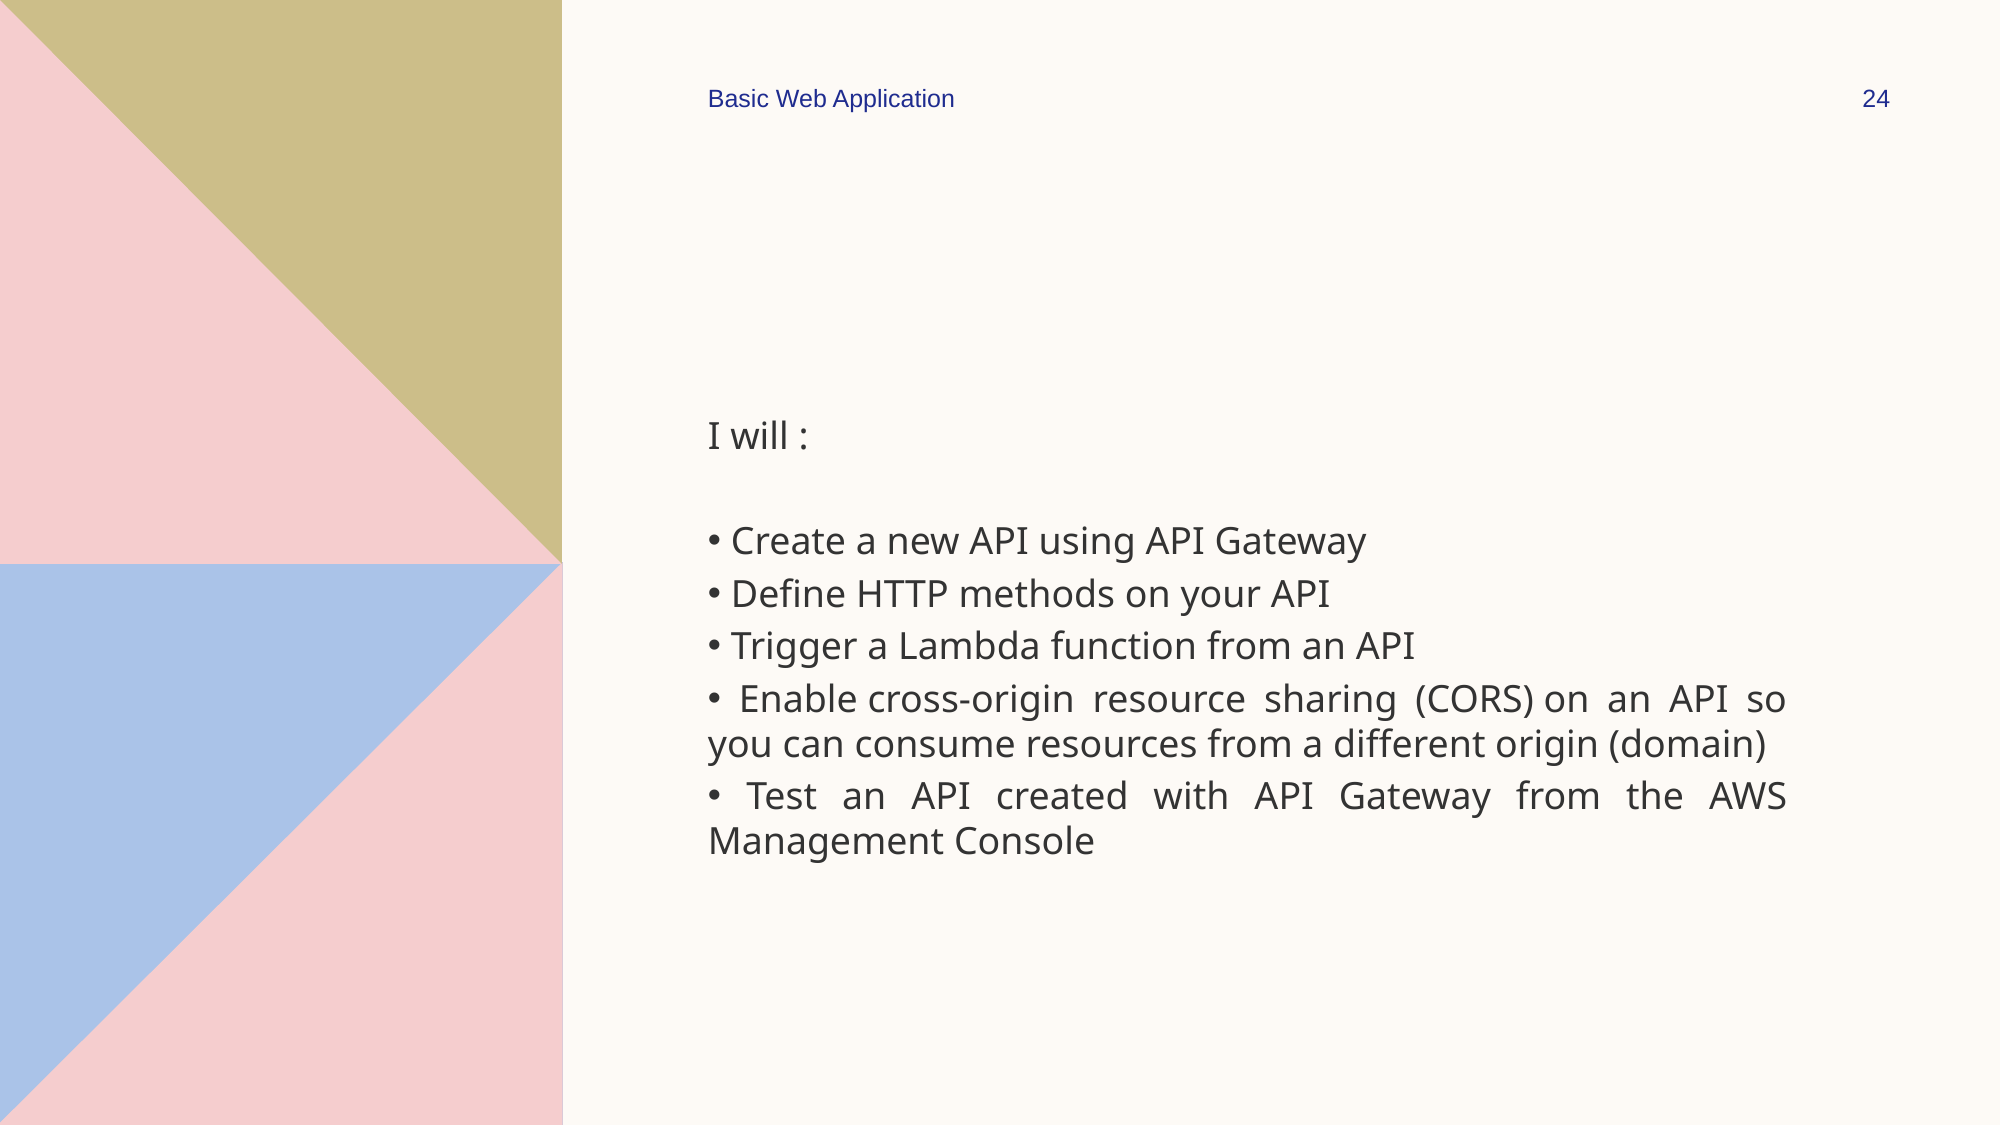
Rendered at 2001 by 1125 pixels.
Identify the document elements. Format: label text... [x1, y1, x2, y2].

slide_number 24 [1795, 75, 1958, 120]
list I will : Create a new API using API Gateway Define HTTP methods on your API Trigger a Lambda function from an API Enable cross-origin resource sharing (CORS) on an API so you can consume resources from a different origin (domain) Test an API created with API Gateway from the AWS Management Console [693, 404, 1803, 972]
footer Basic Web Application [693, 75, 1218, 120]
